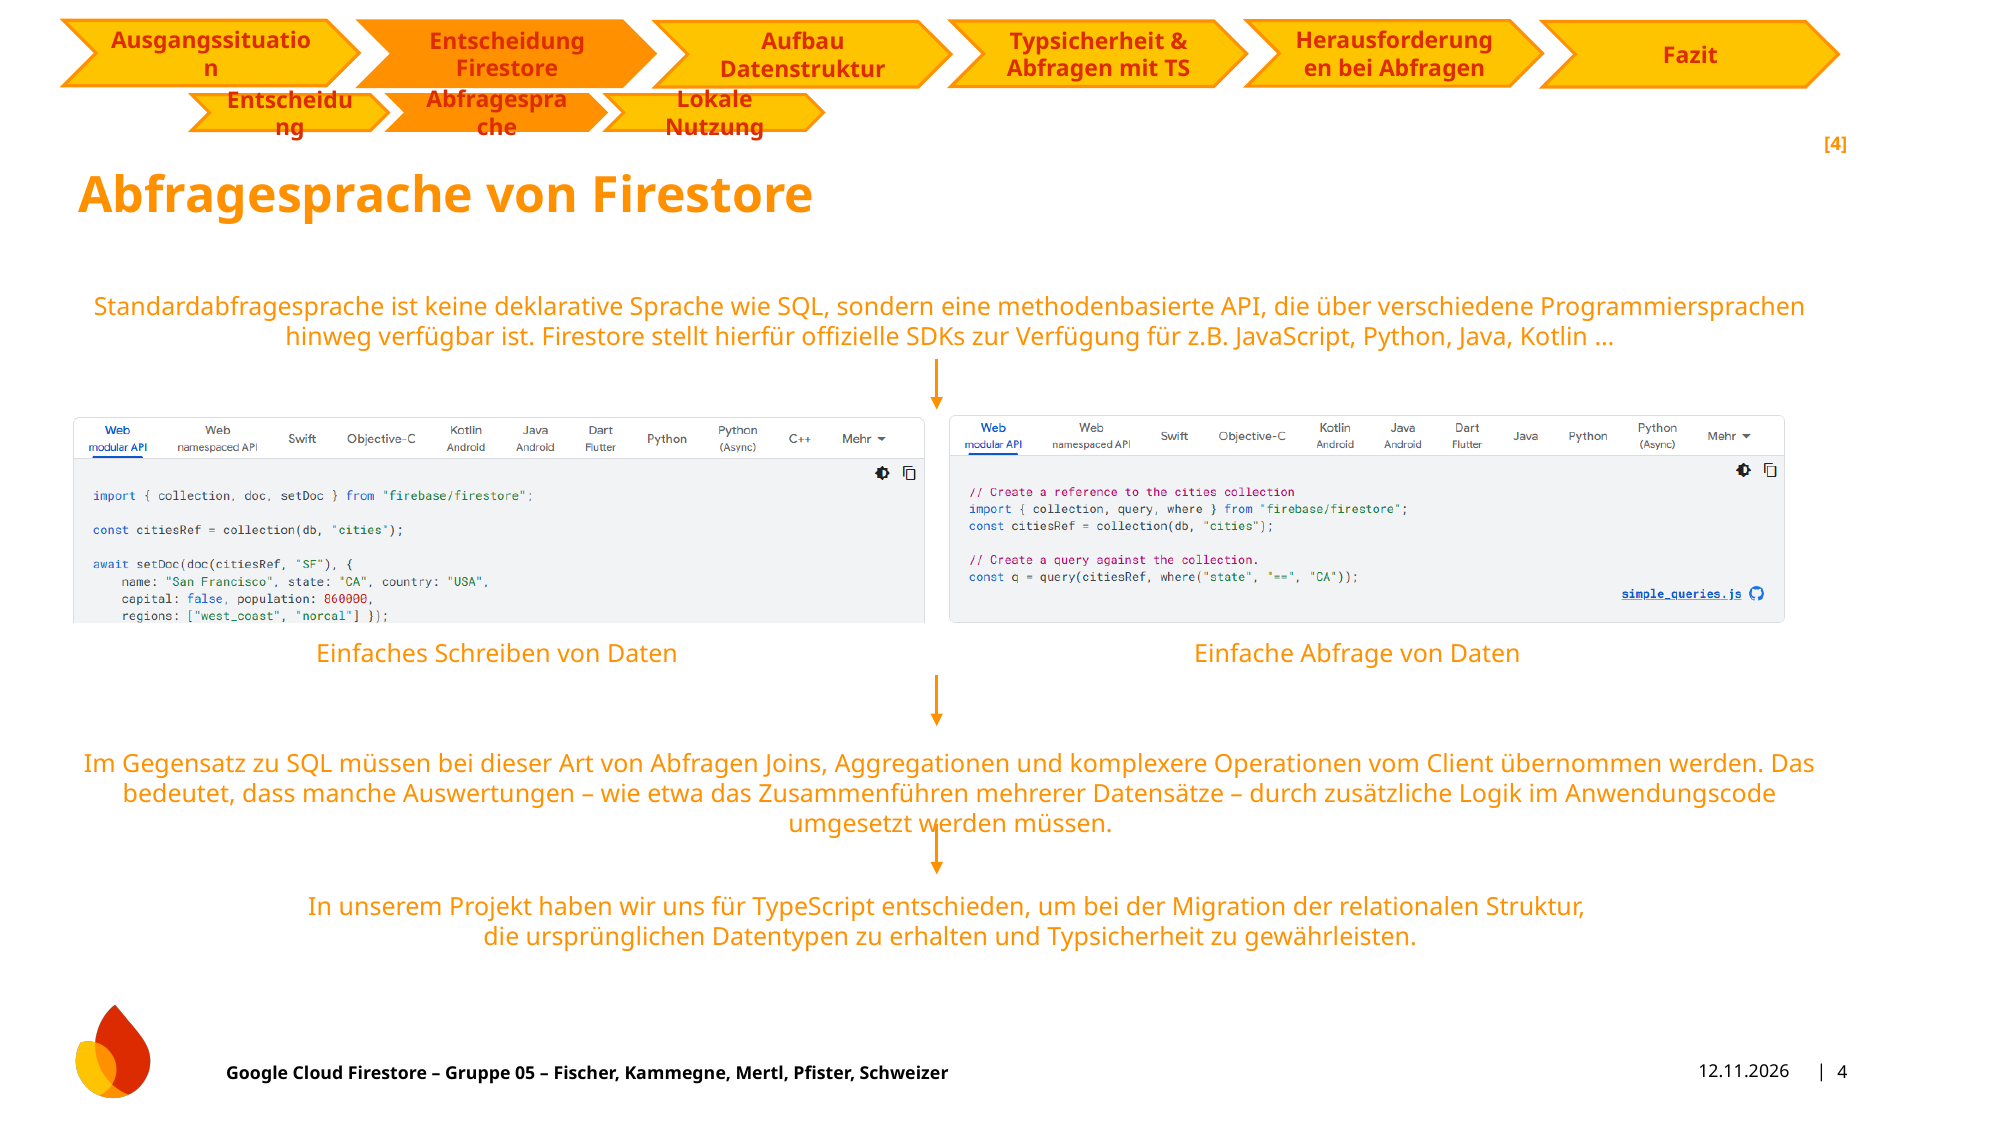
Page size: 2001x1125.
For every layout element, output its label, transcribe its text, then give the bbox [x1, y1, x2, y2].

text_box Typsicherheit & Abfragen mit TS [947, 19, 1249, 89]
text_box Aufbau Datenstruktur [651, 19, 954, 89]
text_box Abfragesprache [384, 93, 609, 132]
text_box Fazit [1538, 19, 1841, 89]
picture [68, 408, 927, 624]
text_box Entscheidung [187, 93, 391, 133]
picture [62, 1000, 164, 1102]
text_box Ausgangssituation [59, 18, 362, 88]
footer Google Cloud Firestore – Gruppe 05 – Fischer, Kammegne, Mertl, Pfister, Schweizer [211, 1042, 1338, 1103]
slide_number 4 [1797, 1042, 1863, 1103]
text_box Im Gegensatz zu SQL müssen bei dieser Art von Abfragen Joins, Aggregationen und komplexere Operationen vom Client übernommen werden. Das bedeutet, dass manche Auswertungen – wie etwa das Zusammenführen mehrerer Datensätze – durch zusätzliche Logik im Anwendungscode umgesetzt werden müssen. [63, 739, 1839, 845]
text_box Herausforderungen bei Abfragen [1242, 19, 1545, 88]
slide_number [1683, 1041, 1863, 1102]
text_box Einfache Abfrage von Daten [942, 629, 1774, 675]
text_box In unserem Projekt haben wir uns für TypeScript entschieden, um bei der Migration der relationalen Struktur, die ursprünglichen Datentypen zu erhalten und Typsicherheit zu gewährleisten. [63, 882, 1839, 958]
text_box Standardabfragesprache ist keine deklarative Sprache wie SQL, sondern eine methodenbasierte API, die über verschiedene Programmiersprachen hinweg verfügbar ist. Firestore stellt hierfür offizielle SDKs zur Verfügung für z.B. JavaScript, Python, Java, Kotlin … [63, 282, 1839, 358]
picture [941, 405, 1789, 628]
text_box Einfaches Schreiben von Daten [68, 630, 926, 675]
text_box [4] [1748, 112, 1863, 173]
text_box Entscheidung Firestore [355, 19, 658, 89]
title Abfragesprache von Firestore [63, 140, 1789, 253]
text_box Lokale Nutzung [602, 93, 826, 132]
